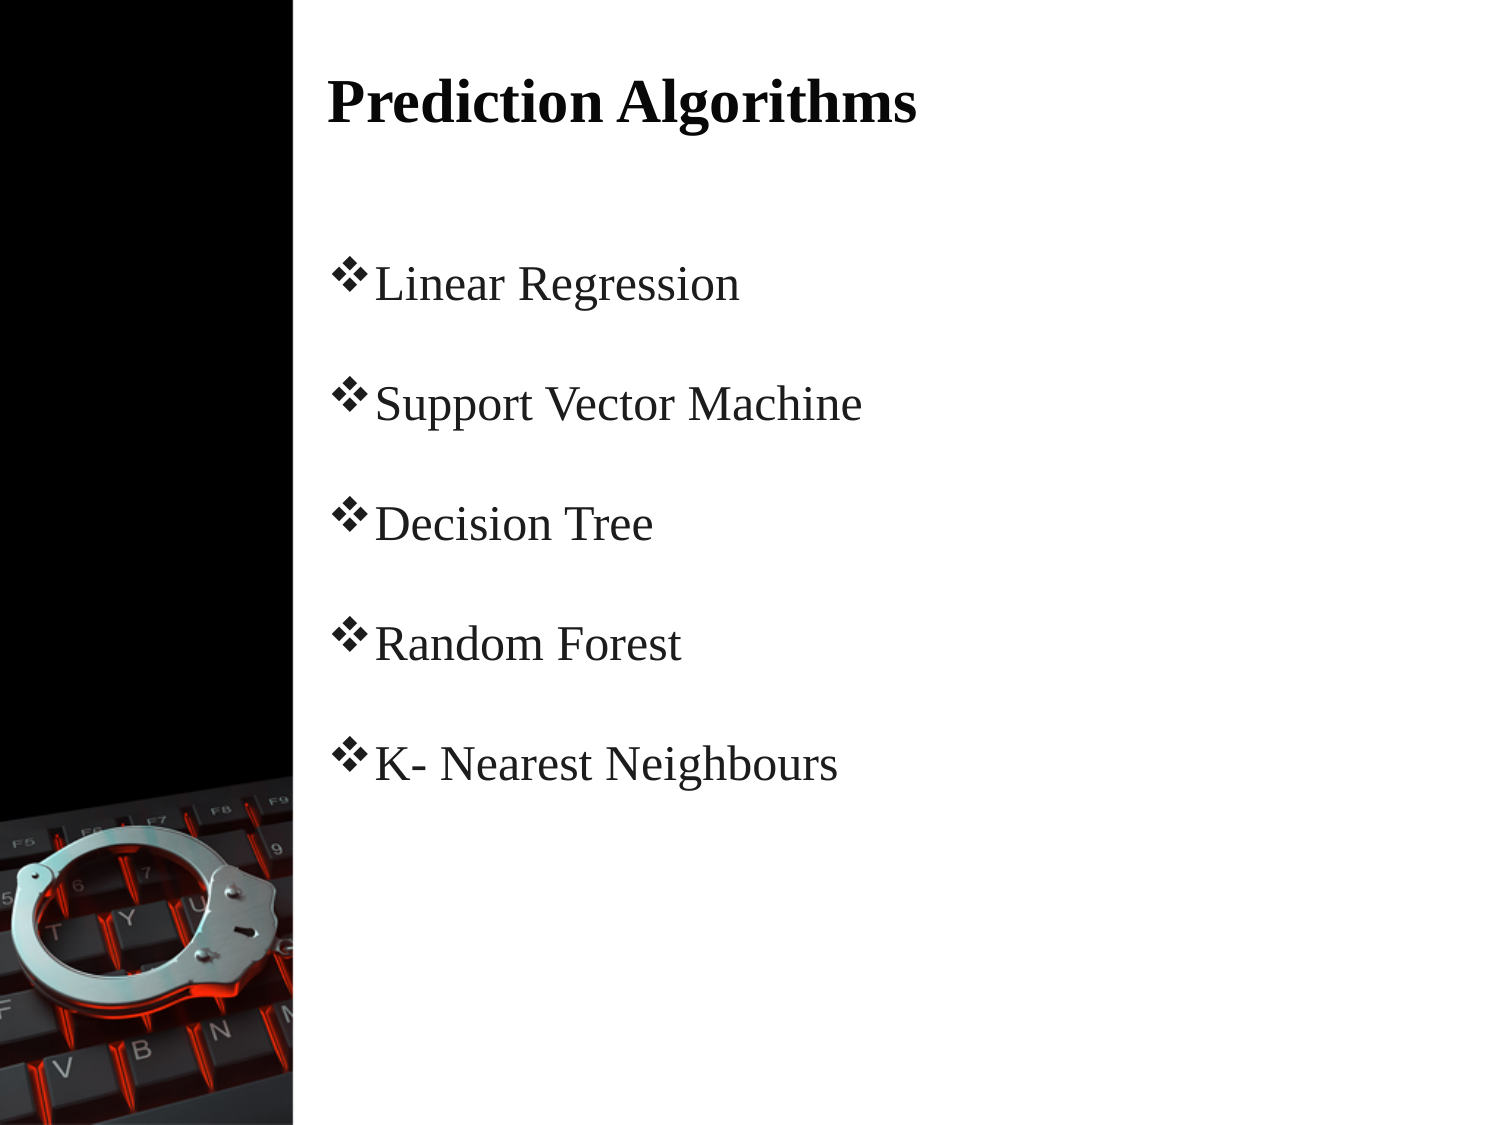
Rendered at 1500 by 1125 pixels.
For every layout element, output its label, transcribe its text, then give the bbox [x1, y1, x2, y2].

picture [0, 0, 1500, 1125]
title Prediction Algorithms [312, 54, 1498, 142]
text_box Linear Regression Support Vector Machine Decision Tree Random Forest K- Nearest Neighbours [312, 243, 1486, 1046]
